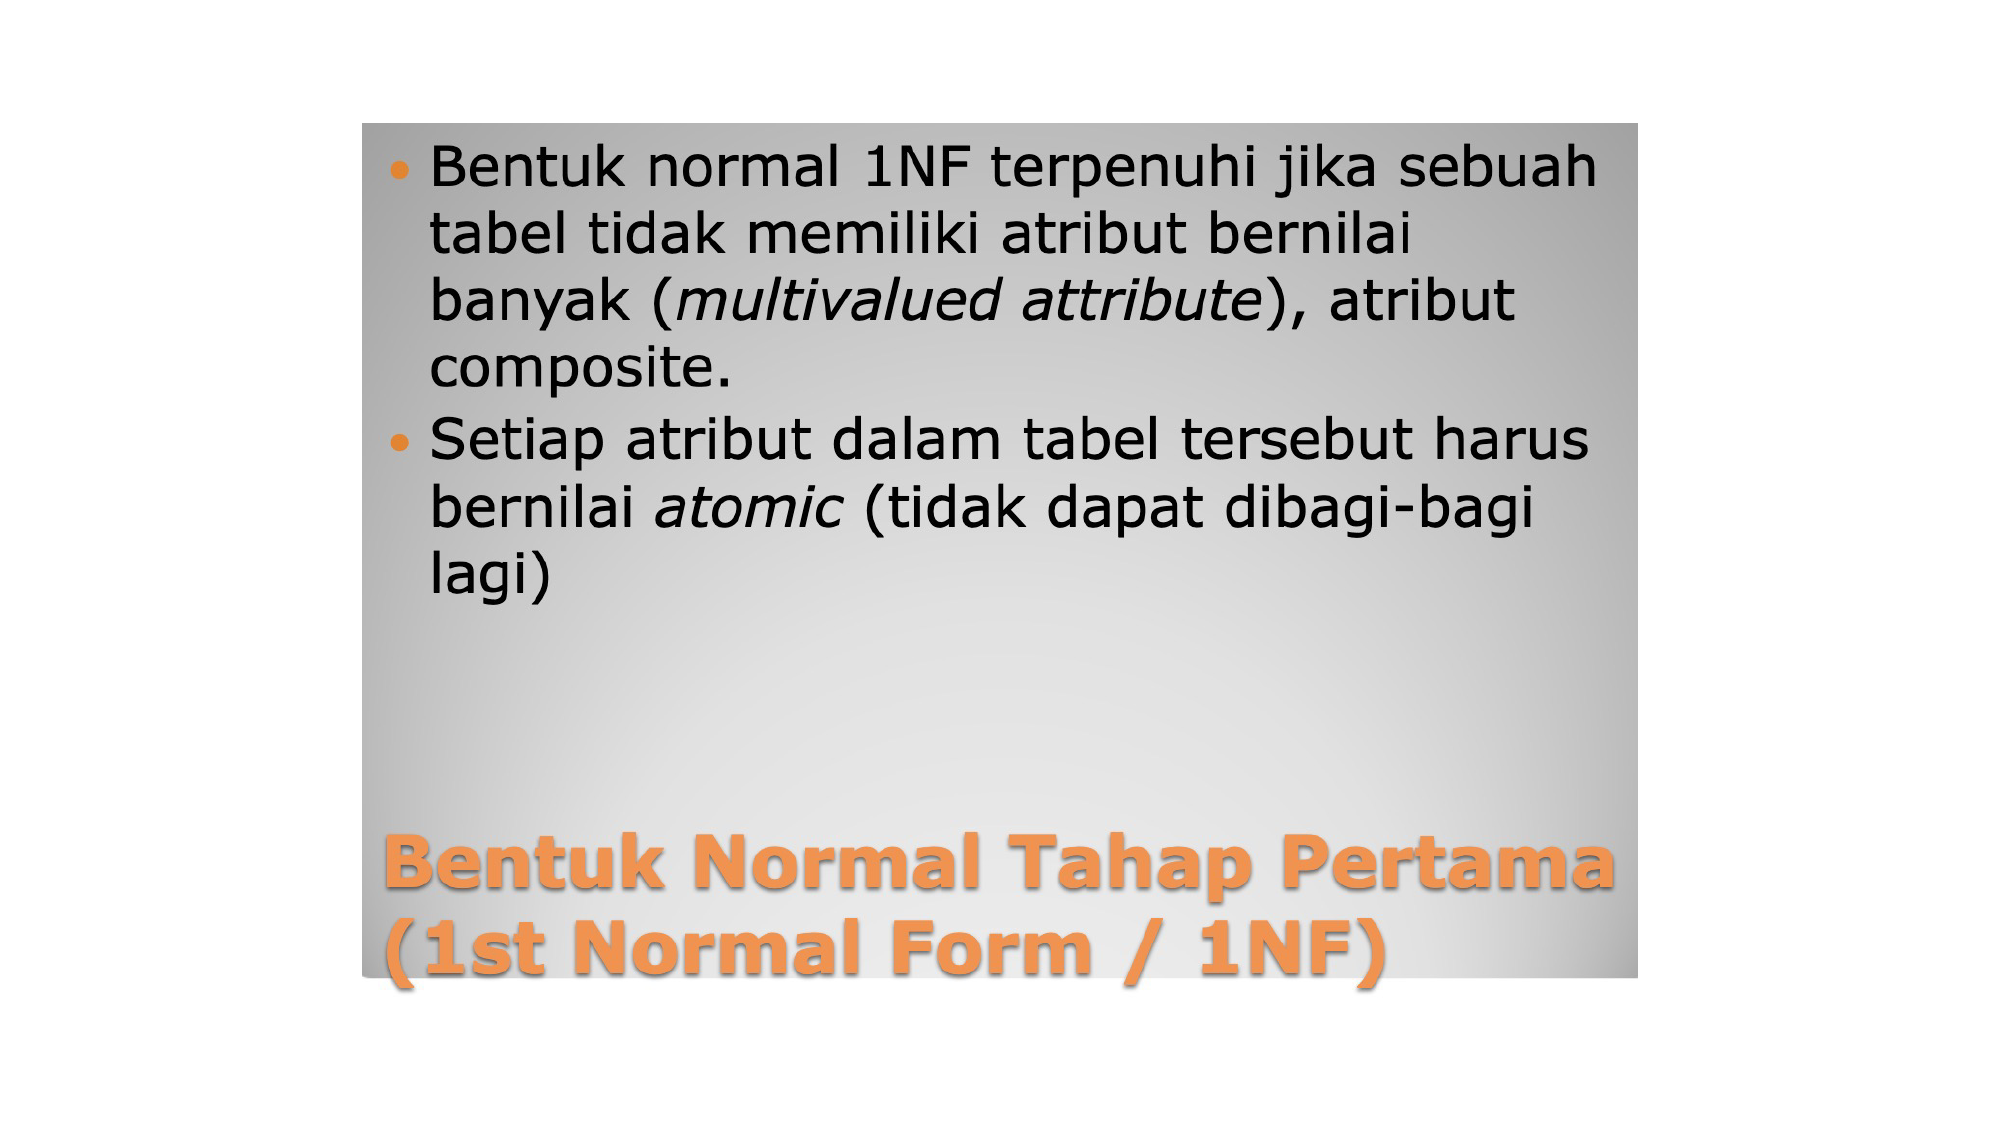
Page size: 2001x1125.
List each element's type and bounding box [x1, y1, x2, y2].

picture [362, 123, 1638, 1001]
